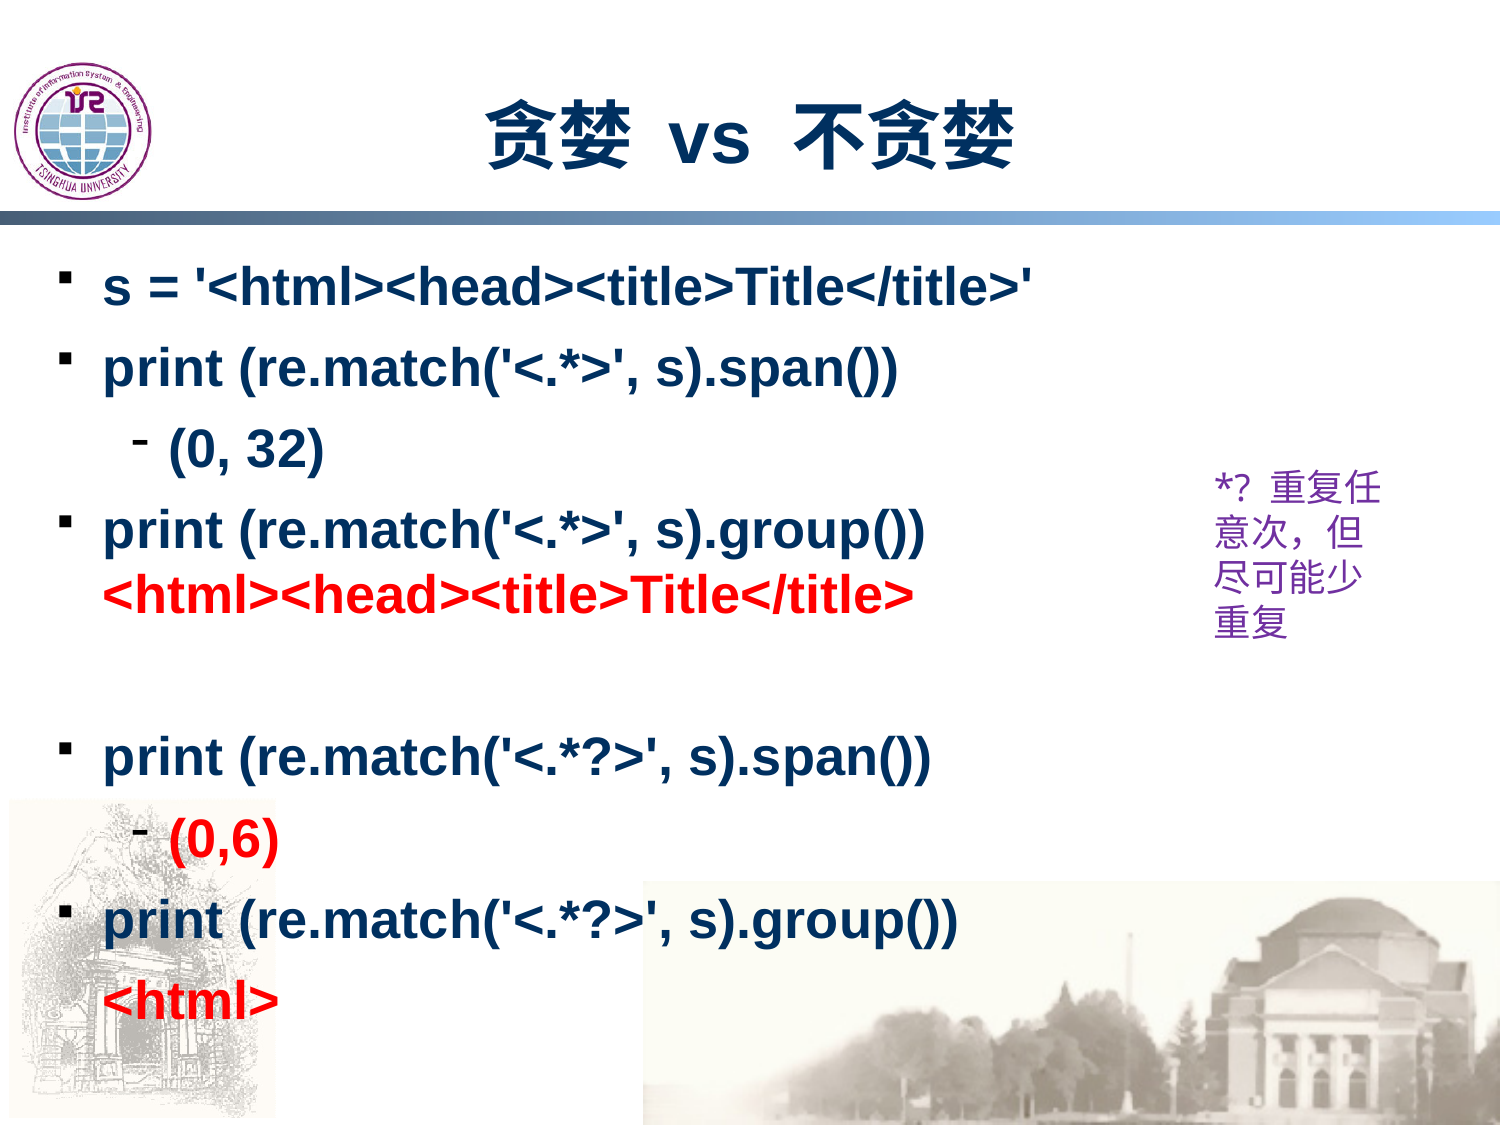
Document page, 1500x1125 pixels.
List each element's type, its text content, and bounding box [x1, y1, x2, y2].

list s = '<html><head><title>Title</title>' print (re.match('<.*>', s).span()) (0, 32) print (re.match('<.*>', s).group()) <html><head><title>Title</title> print (re.match('<.*?>', s).span()) (0,6) print (re.match('<.*?>', s).group()) <html> [40, 242, 1448, 1107]
picture [9, 798, 276, 1118]
picture [643, 881, 1500, 1125]
text_box *? 重复任意次，但尽可能少重复 [1198, 456, 1414, 651]
picture [0, 54, 160, 204]
title 贪婪 vs 不贪婪 [161, 49, 1339, 188]
